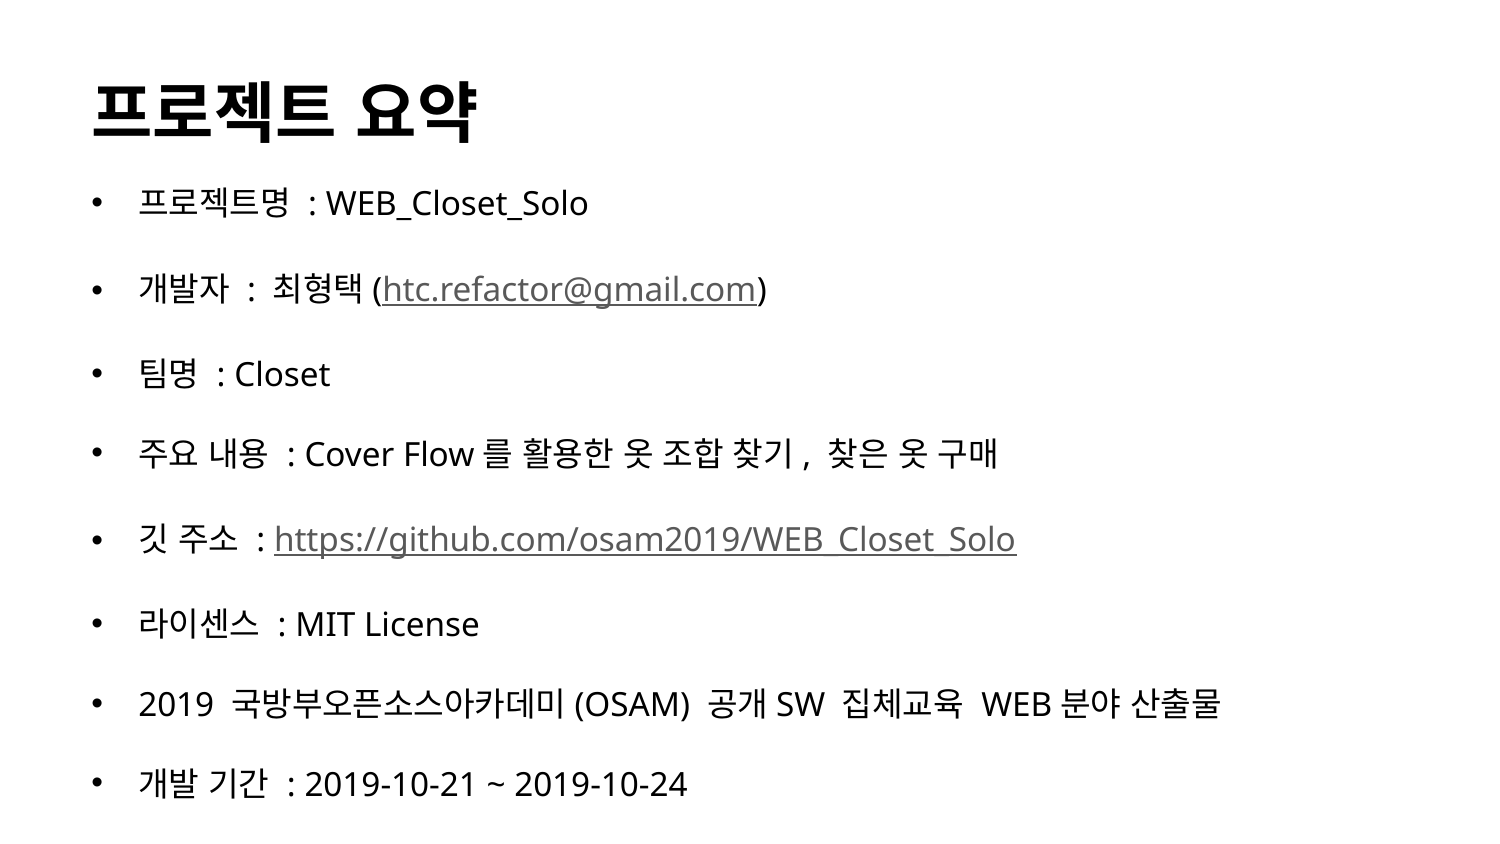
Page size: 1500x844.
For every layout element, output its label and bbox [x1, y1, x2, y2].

text_box [76, 62, 1448, 797]
